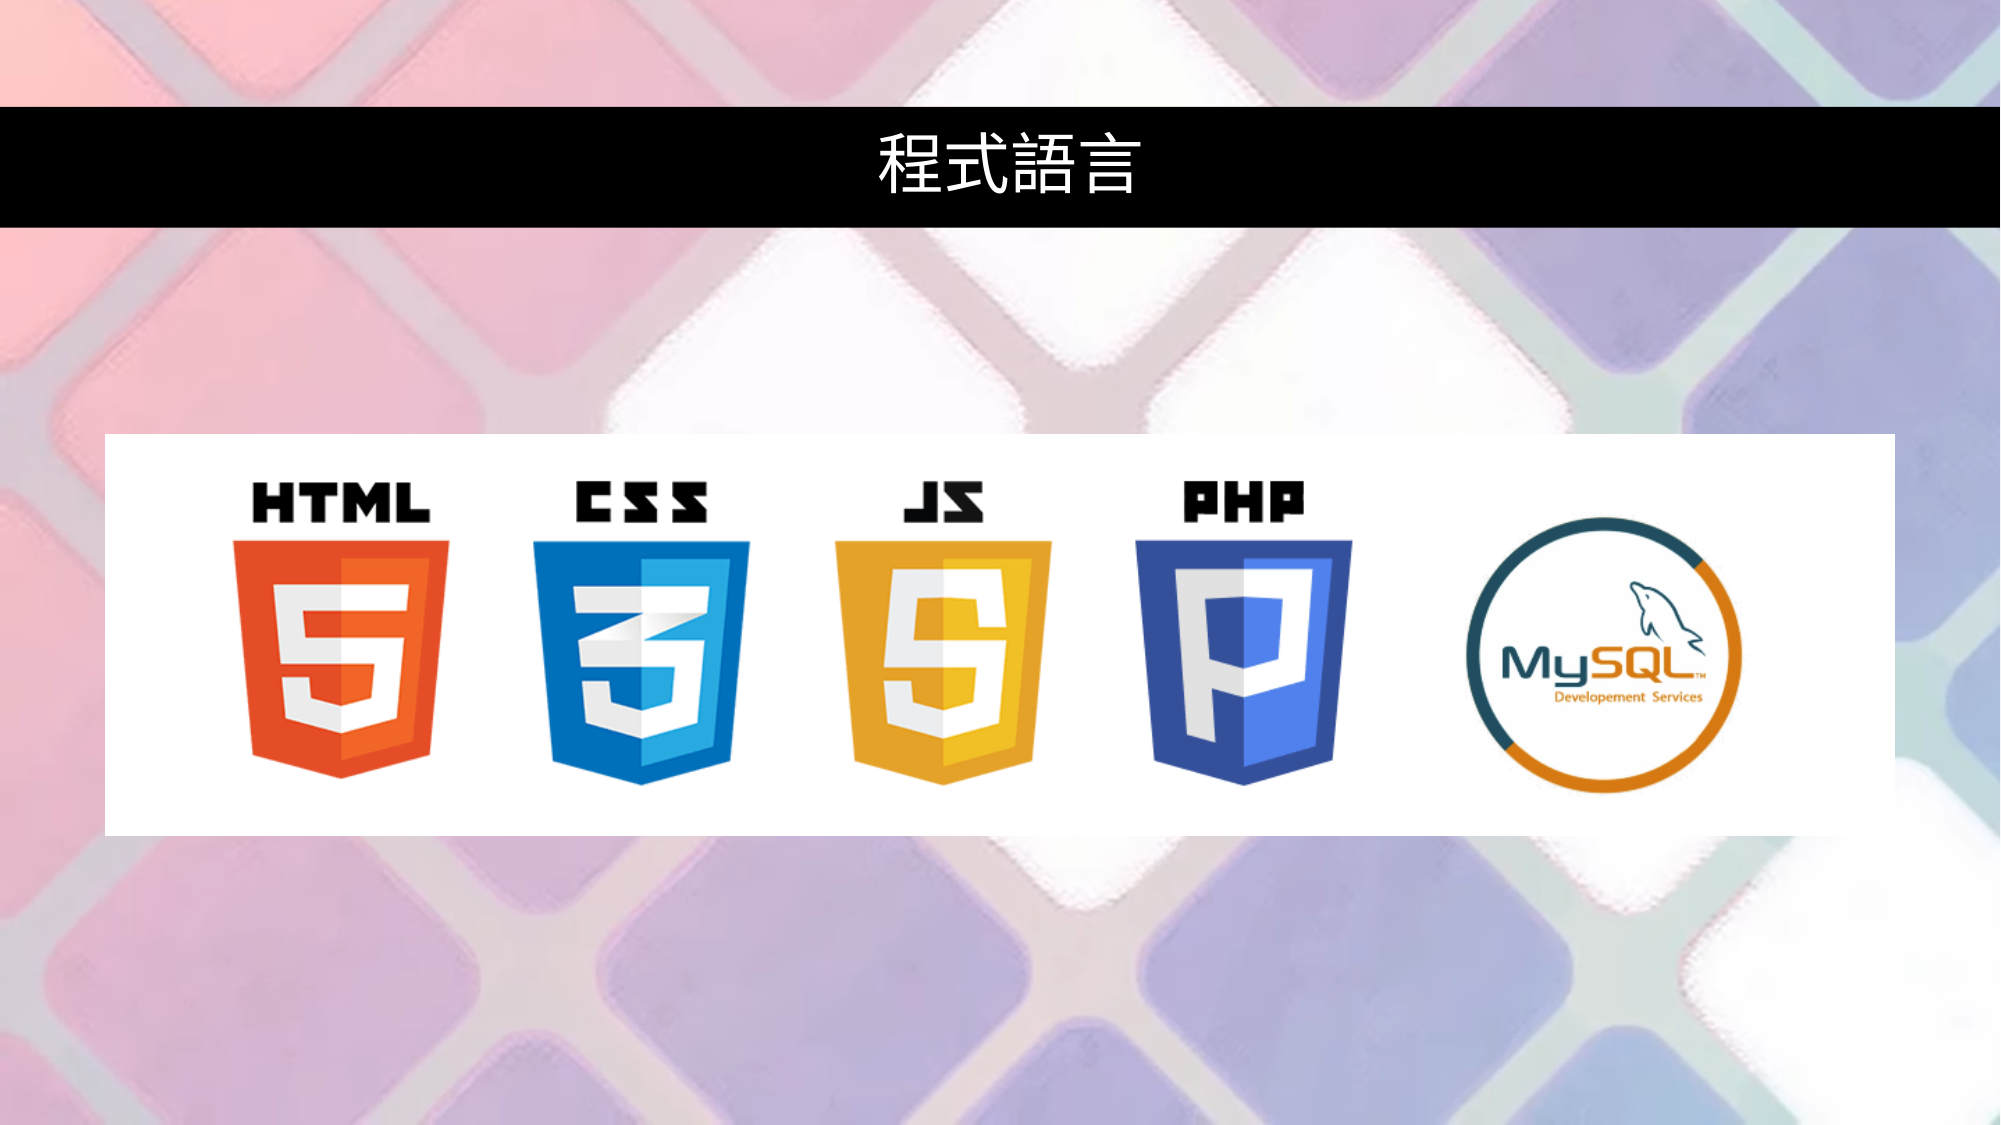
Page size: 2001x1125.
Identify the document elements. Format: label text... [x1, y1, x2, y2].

picture [0, 0, 2001, 1125]
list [105, 434, 1895, 836]
title 程式語言 [91, 105, 1931, 228]
text_box [0, 106, 2000, 229]
